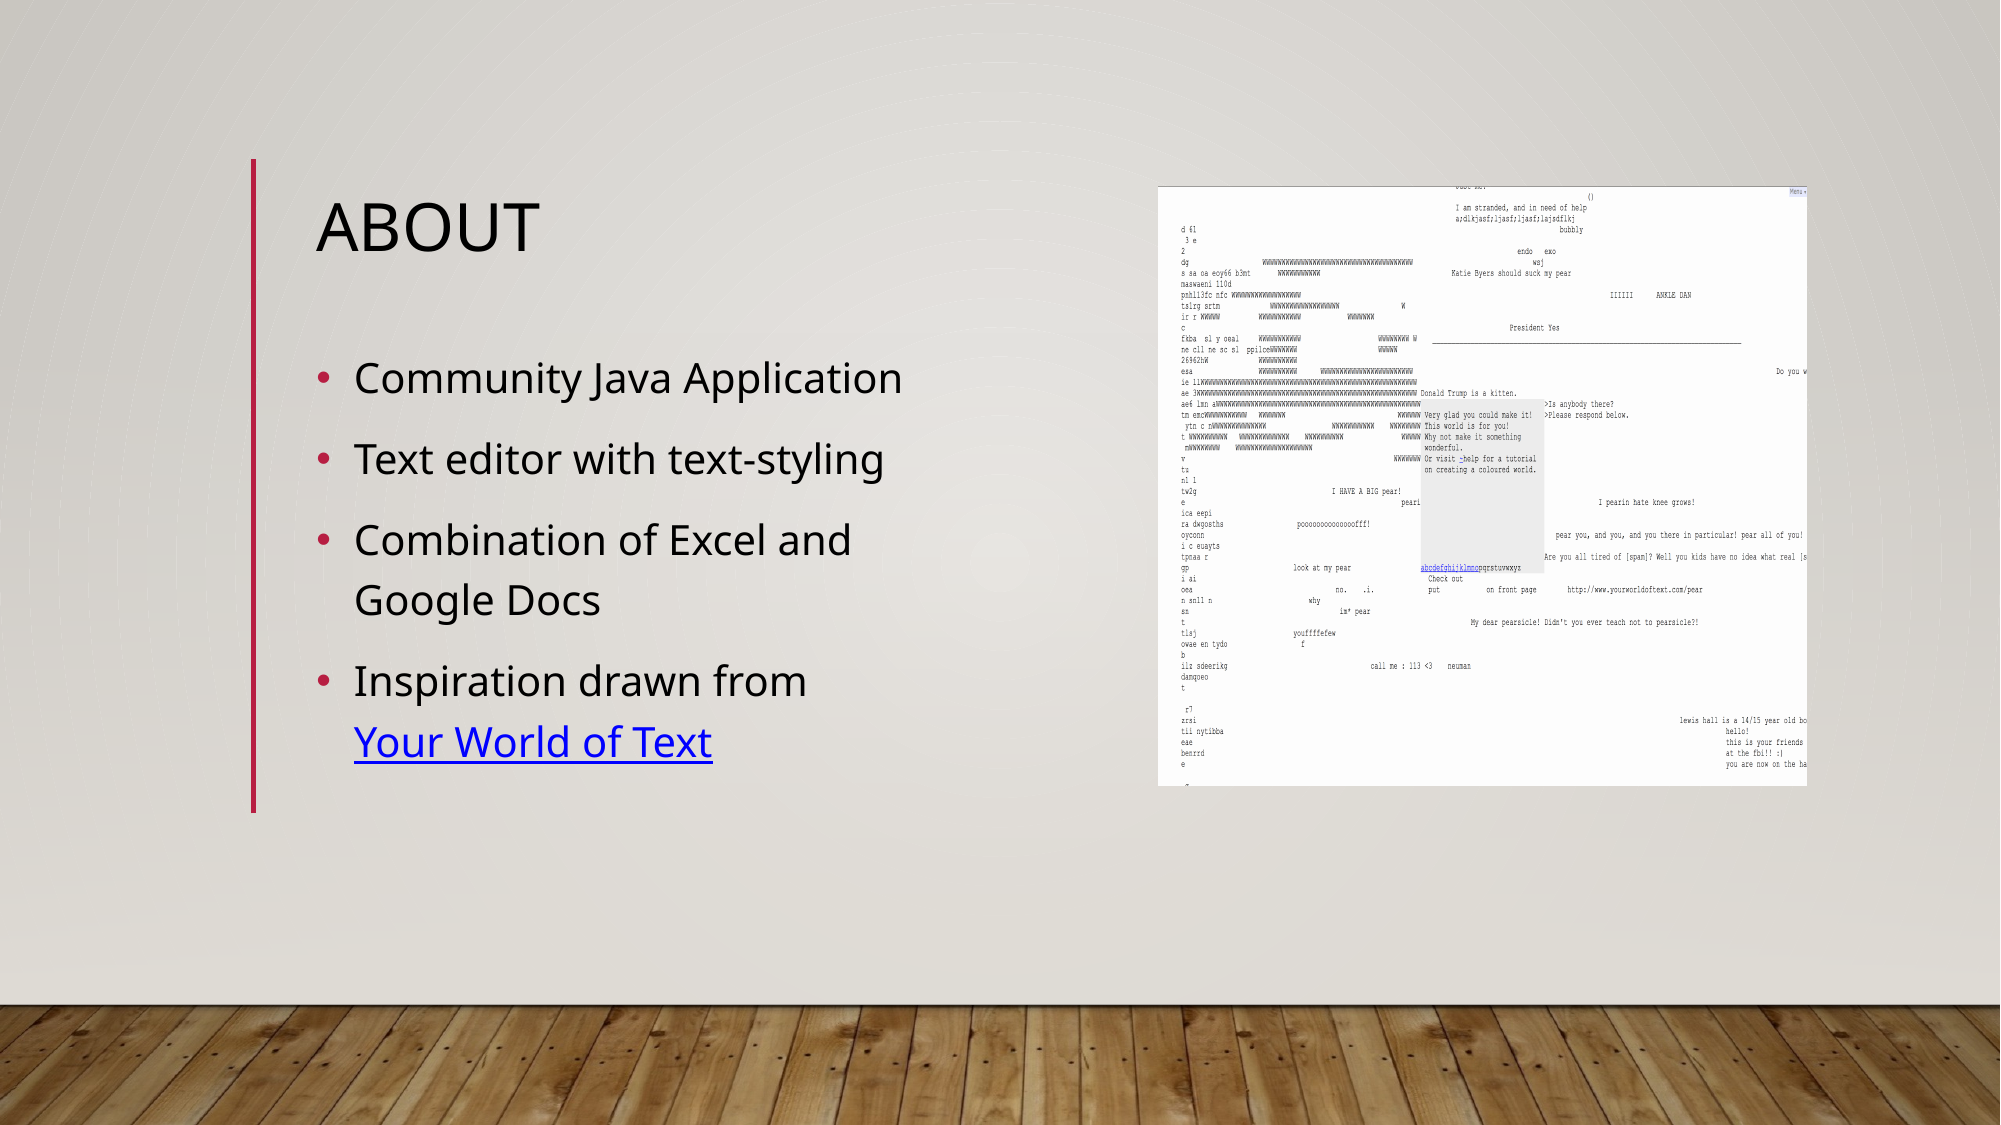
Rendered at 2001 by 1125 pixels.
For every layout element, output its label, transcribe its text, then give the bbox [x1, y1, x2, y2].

list Community Java Application Text editor with text-styling Combination of Excel and Google Docs Inspiration drawn from Your World of Text [308, 334, 994, 902]
title ABOUT [308, 185, 995, 307]
picture [1157, 186, 1807, 786]
picture [0, 1004, 2000, 1125]
